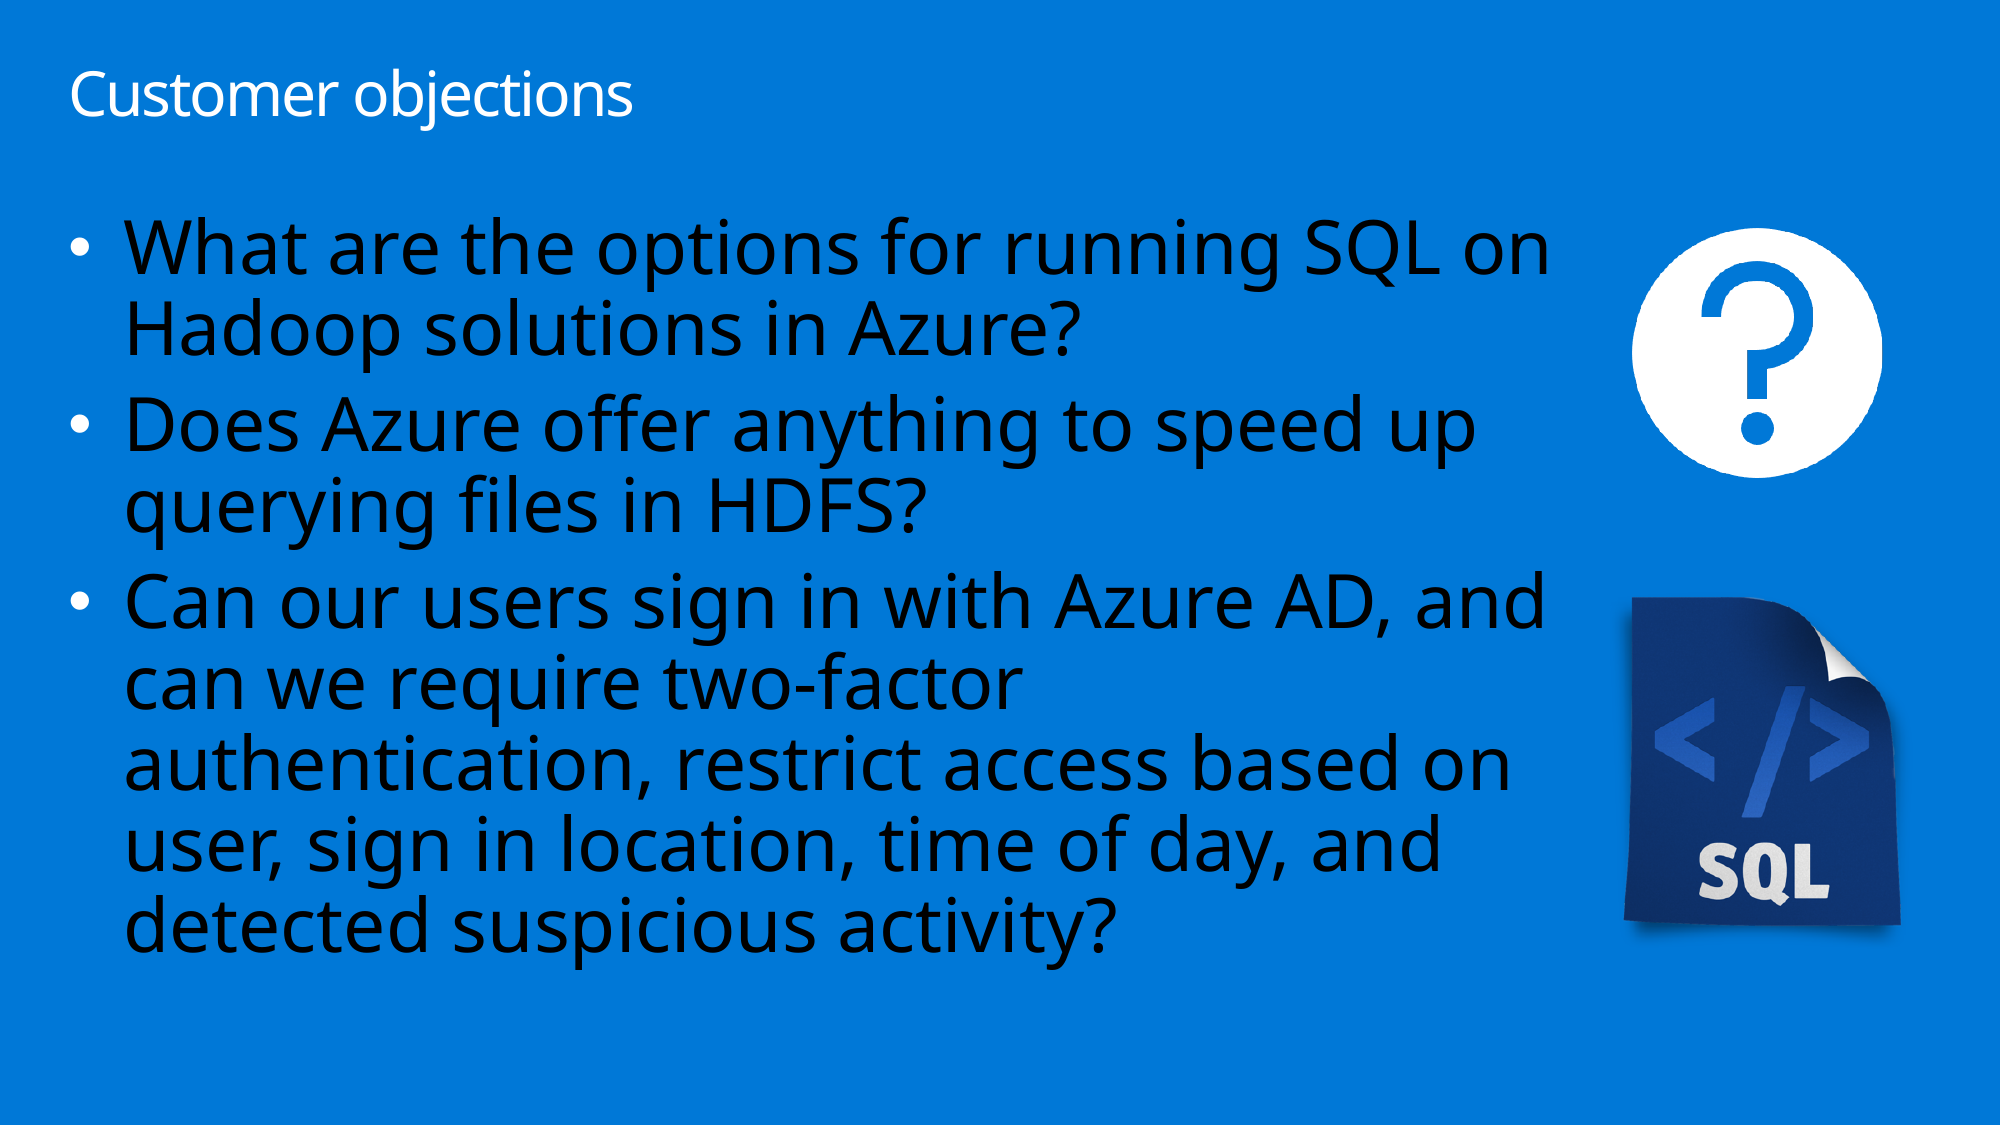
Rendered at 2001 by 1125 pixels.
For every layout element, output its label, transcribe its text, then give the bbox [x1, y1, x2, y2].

picture [1599, 194, 1916, 511]
list What are the options for running SQL on Hadoop solutions in Azure? Does Azure offer anything to speed up querying files in HDFS? Can our users sign in with Azure AD, and can we require two-factor authentication, restrict access based on user, sign in location, time of day, and detected suspicious activity? [44, 195, 1600, 1073]
title Customer objections [44, 47, 1957, 196]
picture [1544, 550, 1971, 978]
